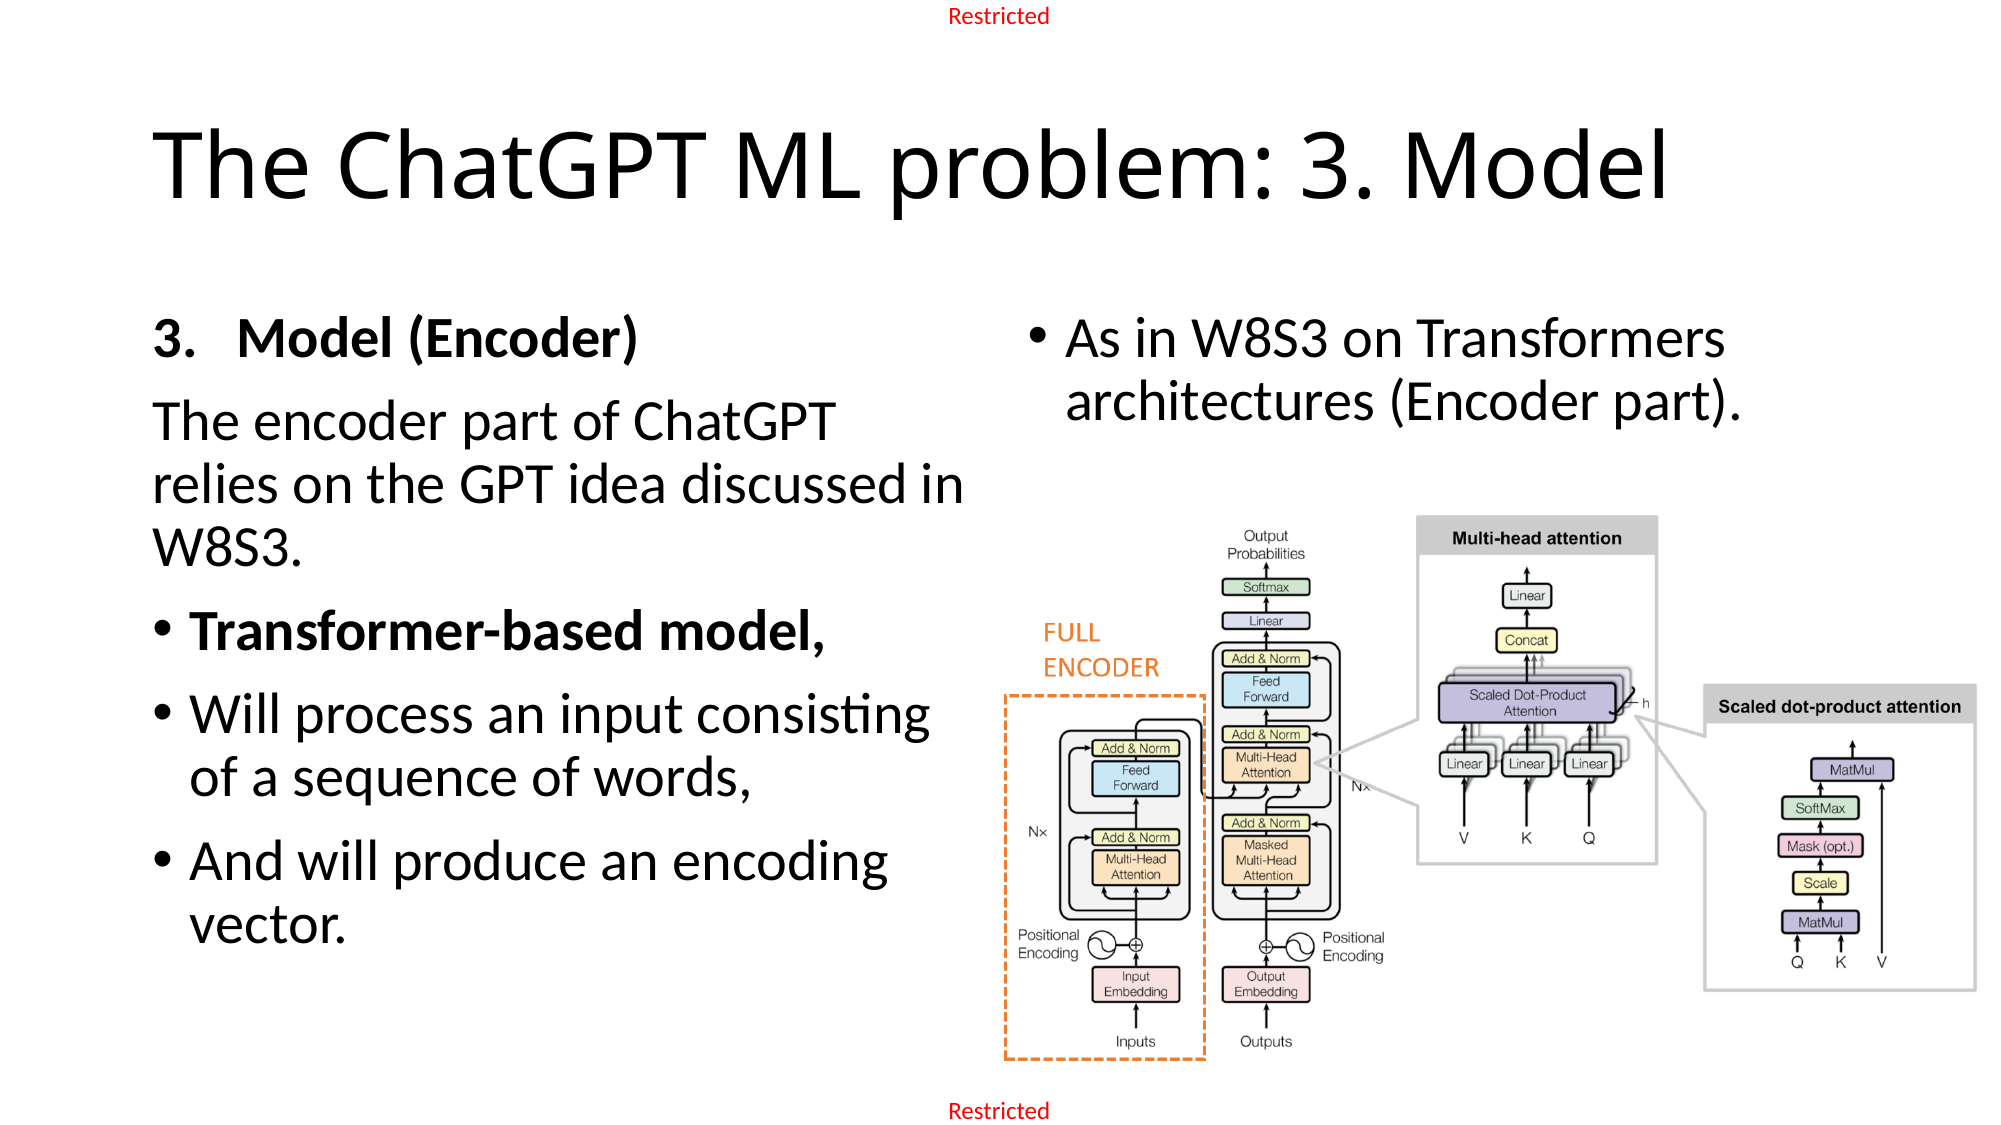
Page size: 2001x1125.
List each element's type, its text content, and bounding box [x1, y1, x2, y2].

list As in W8S3 on Transformers architectures (Encoder part). [1012, 299, 1863, 508]
title The ChatGPT ML problem: 3. Model [137, 59, 1863, 278]
list Model (Encoder) The encoder part of ChatGPT relies on the GPT idea discussed in W8S3. Transformer-based model, Will process an input consisting of a sequence of words, And will produce an encoding vector. [137, 299, 988, 1125]
picture [999, 508, 2000, 1066]
